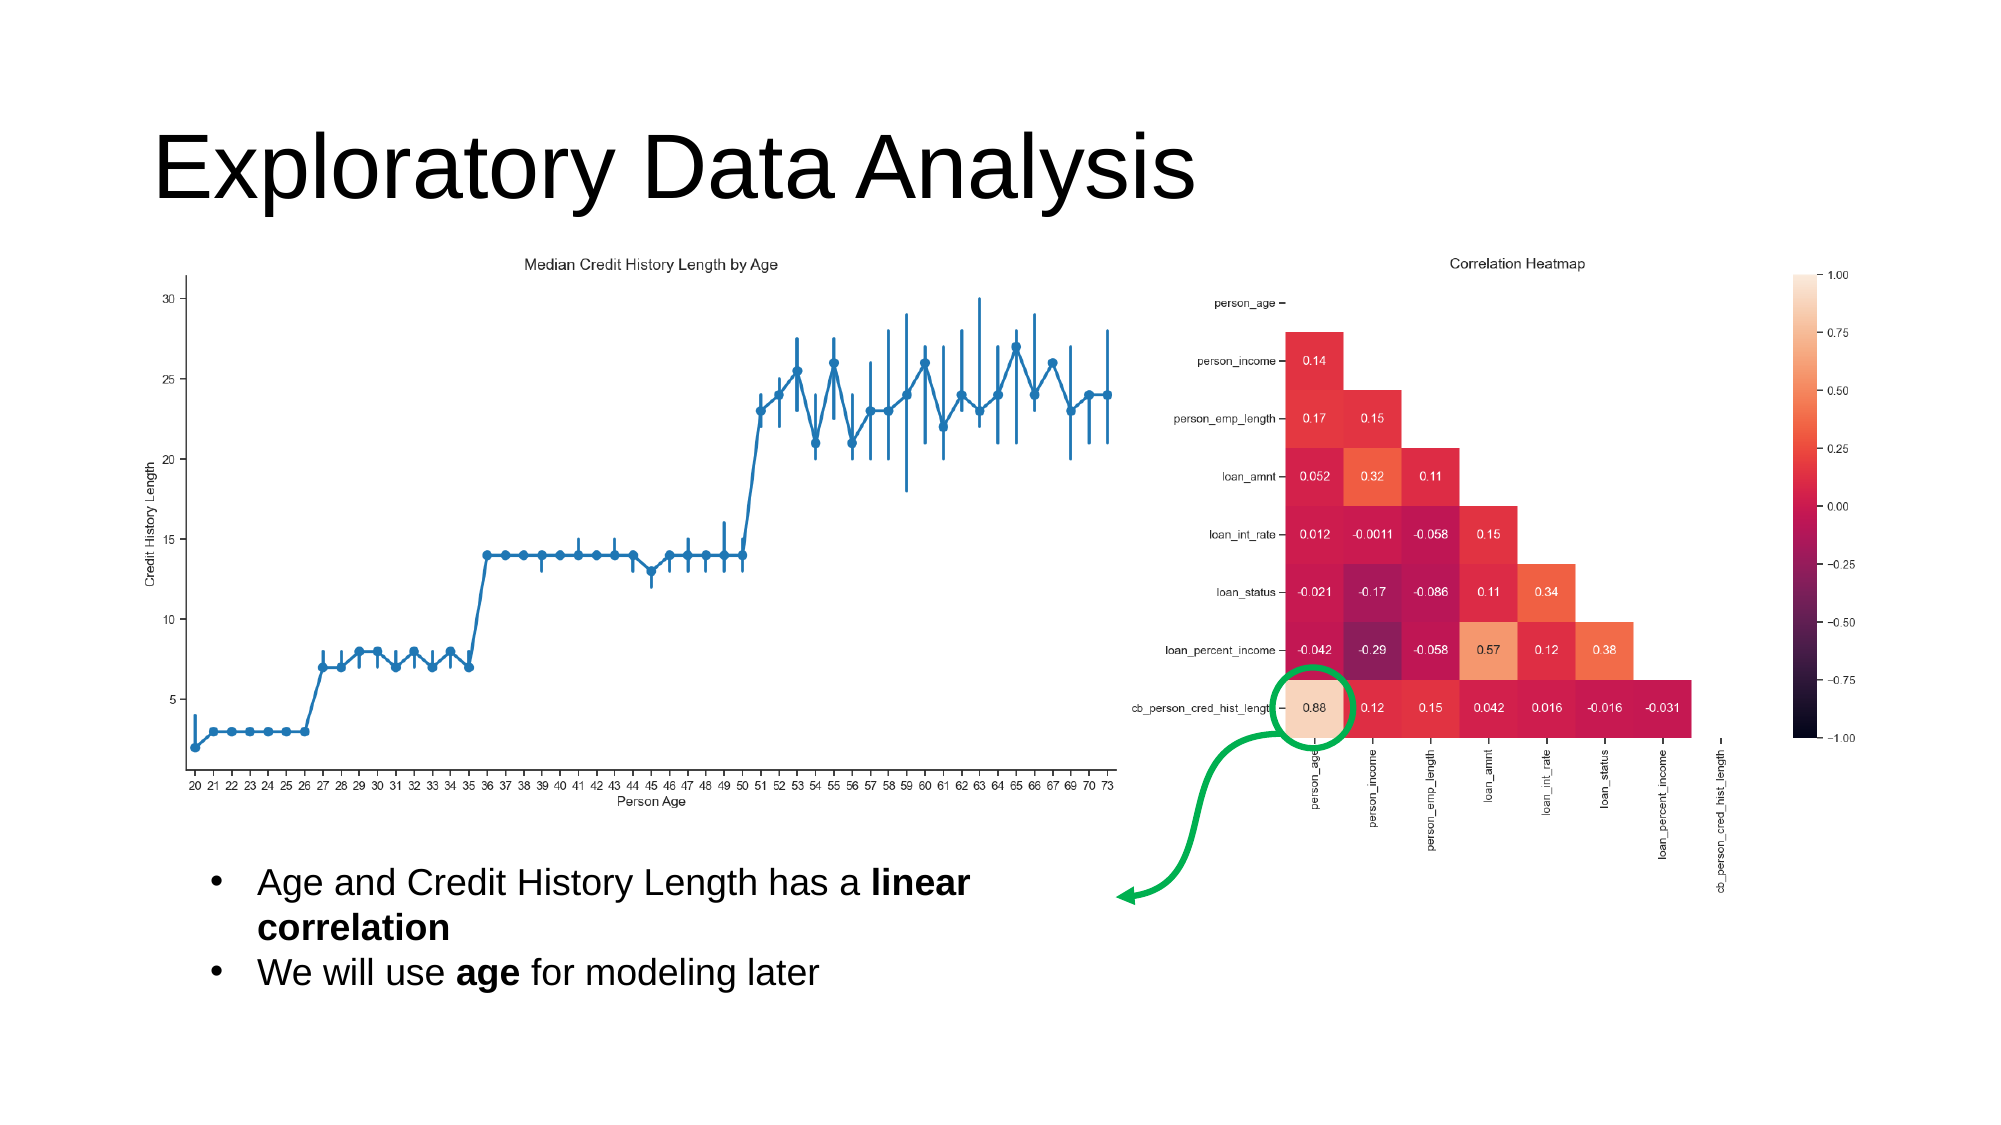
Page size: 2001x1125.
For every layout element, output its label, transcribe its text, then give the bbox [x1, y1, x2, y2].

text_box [1115, 733, 1283, 898]
title Exploratory Data Analysis [137, 59, 1863, 250]
picture [137, 250, 1863, 899]
text_box Age and Credit History Length has a linear correlation We will use age for modeling later [195, 851, 1096, 1001]
